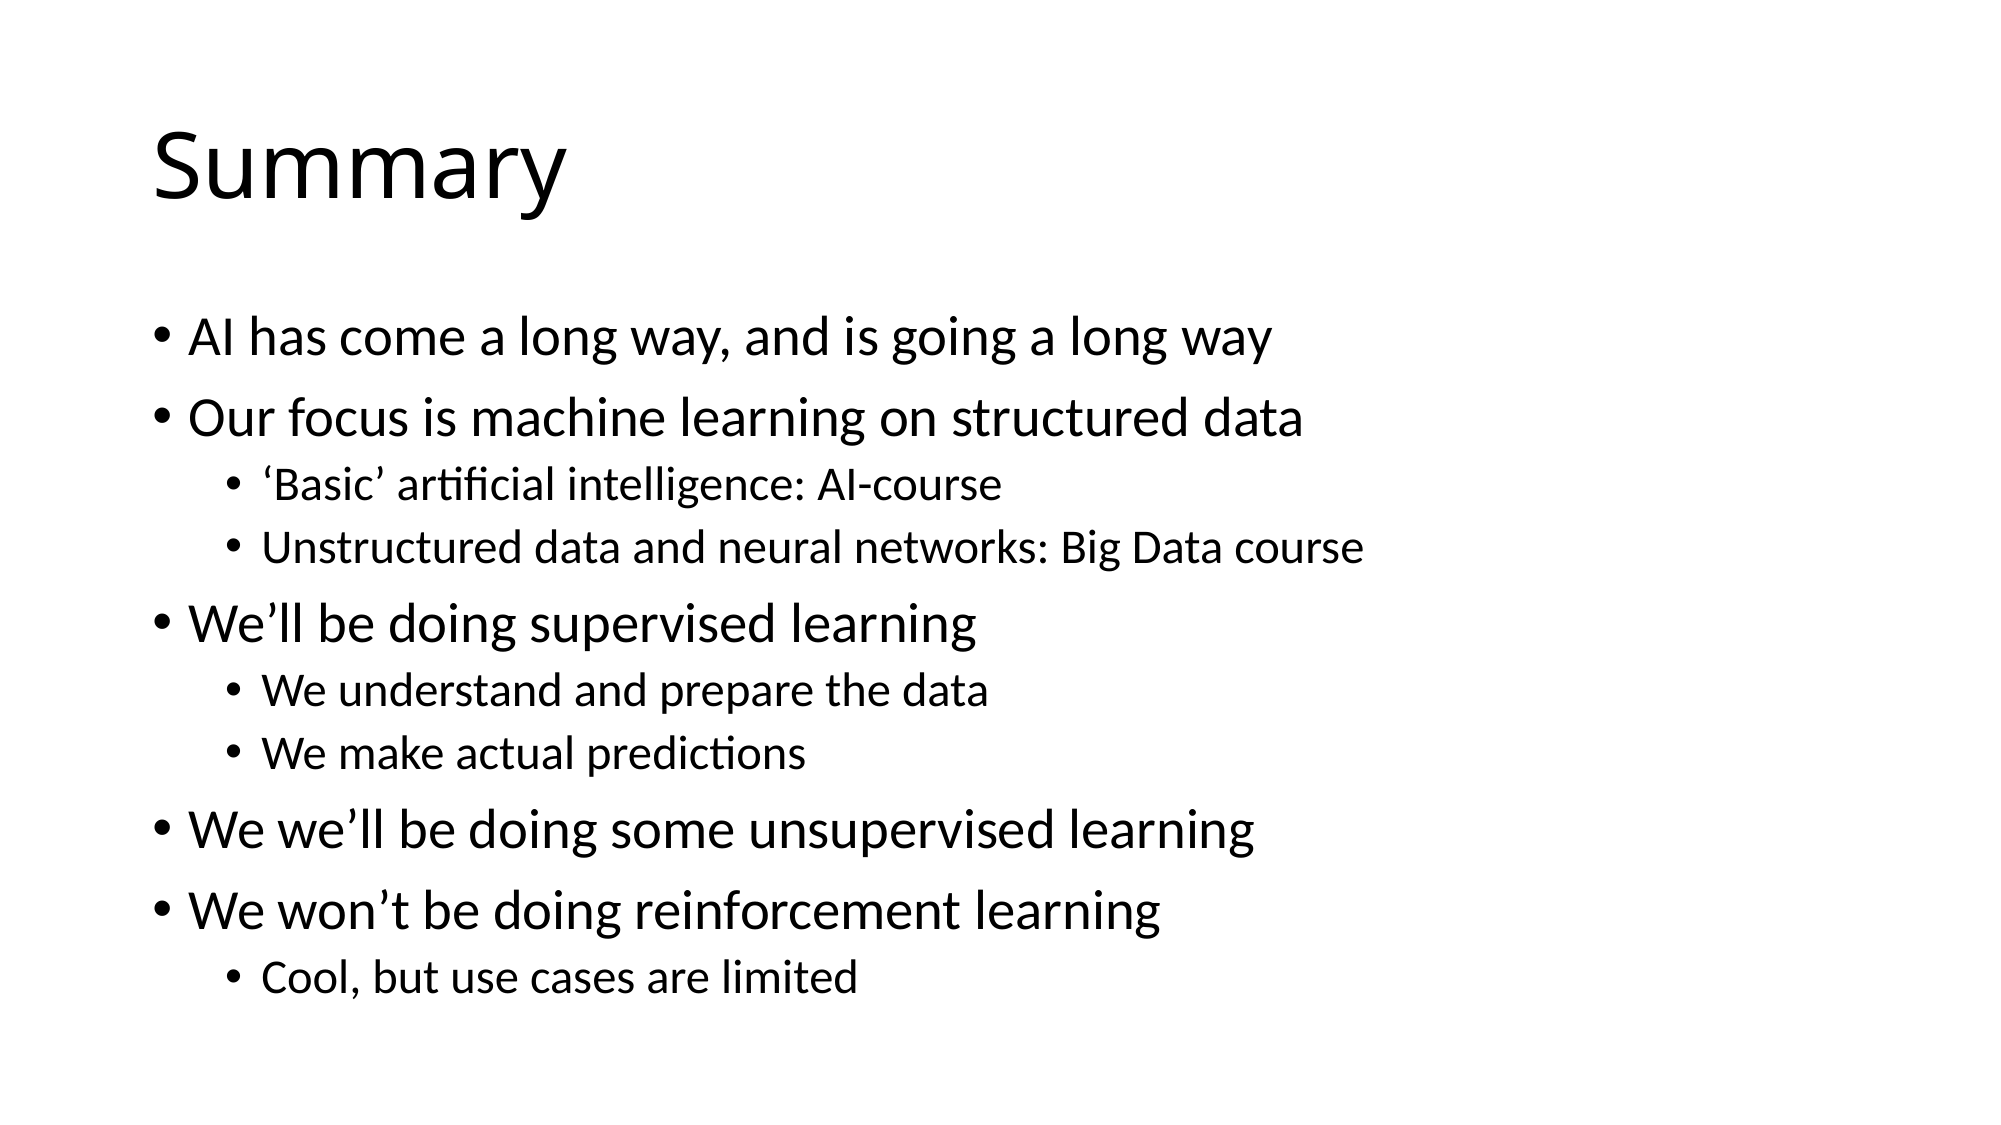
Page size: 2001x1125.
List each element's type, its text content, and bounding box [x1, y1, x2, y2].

title Summary [137, 59, 1863, 278]
list AI has come a long way, and is going a long way Our focus is machine learning on structured data ‘Basic’ artificial intelligence: AI-course Unstructured data and neural networks: Big Data course We’ll be doing supervised learning We understand and prepare the data We make actual predictions We we’ll be doing some unsupervised learning We won’t be doing reinforcement learning Cool, but use cases are limited [137, 299, 1863, 1014]
